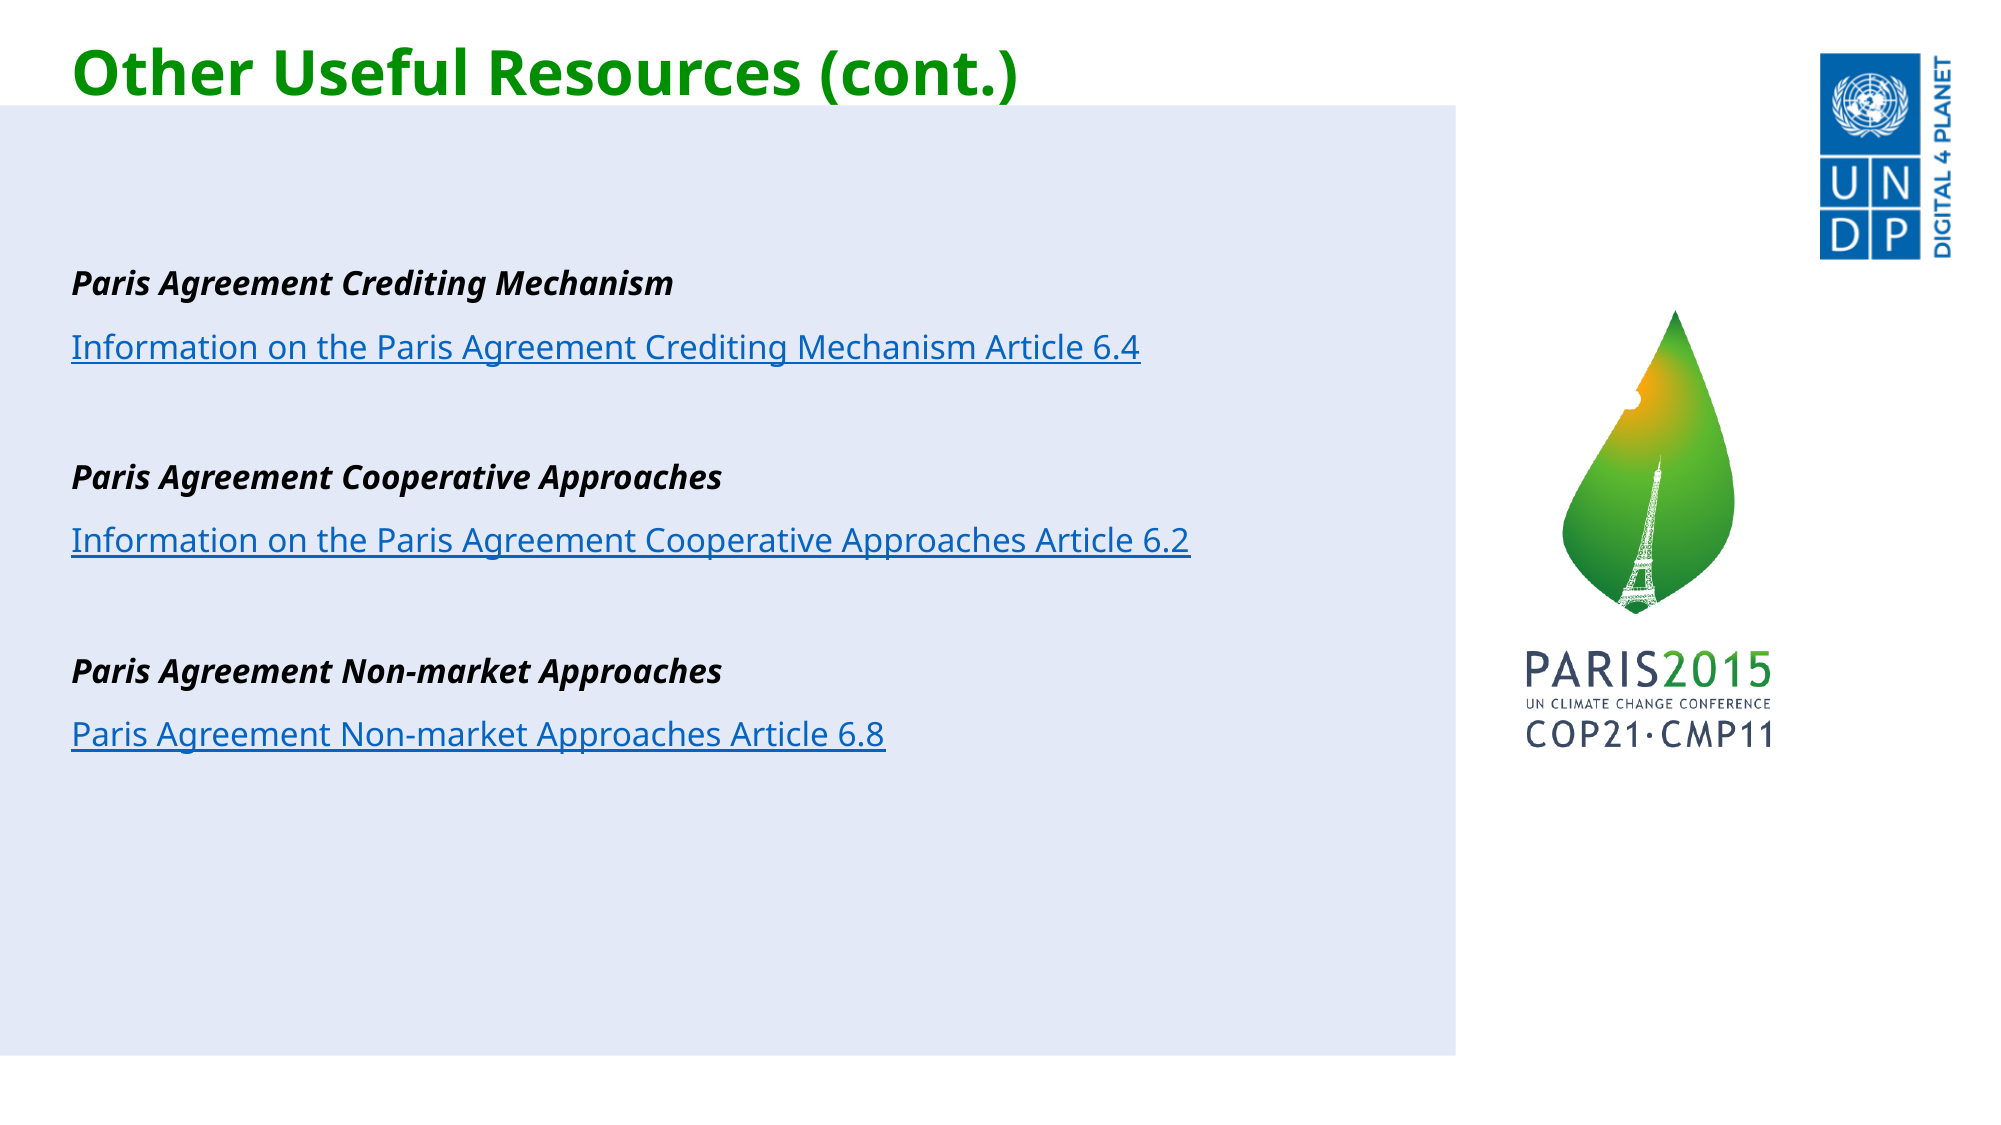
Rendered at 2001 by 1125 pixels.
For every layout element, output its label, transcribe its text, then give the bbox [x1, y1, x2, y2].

text_box [0, 104, 1457, 1057]
text_box Paris Agreement Crediting Mechanism Information on the Paris Agreement Crediting Mechanism Article 6.4 Paris Agreement Cooperative Approaches Information on the Paris Agreement Cooperative Approaches Article 6.2 Paris Agreement Non-market Approaches Paris Agreement Non-market Approaches Article 6.8 [56, 249, 1423, 766]
picture [1524, 307, 1772, 750]
picture [1819, 35, 1970, 275]
text_box Other Useful Resources (cont.) [56, 8, 1780, 162]
